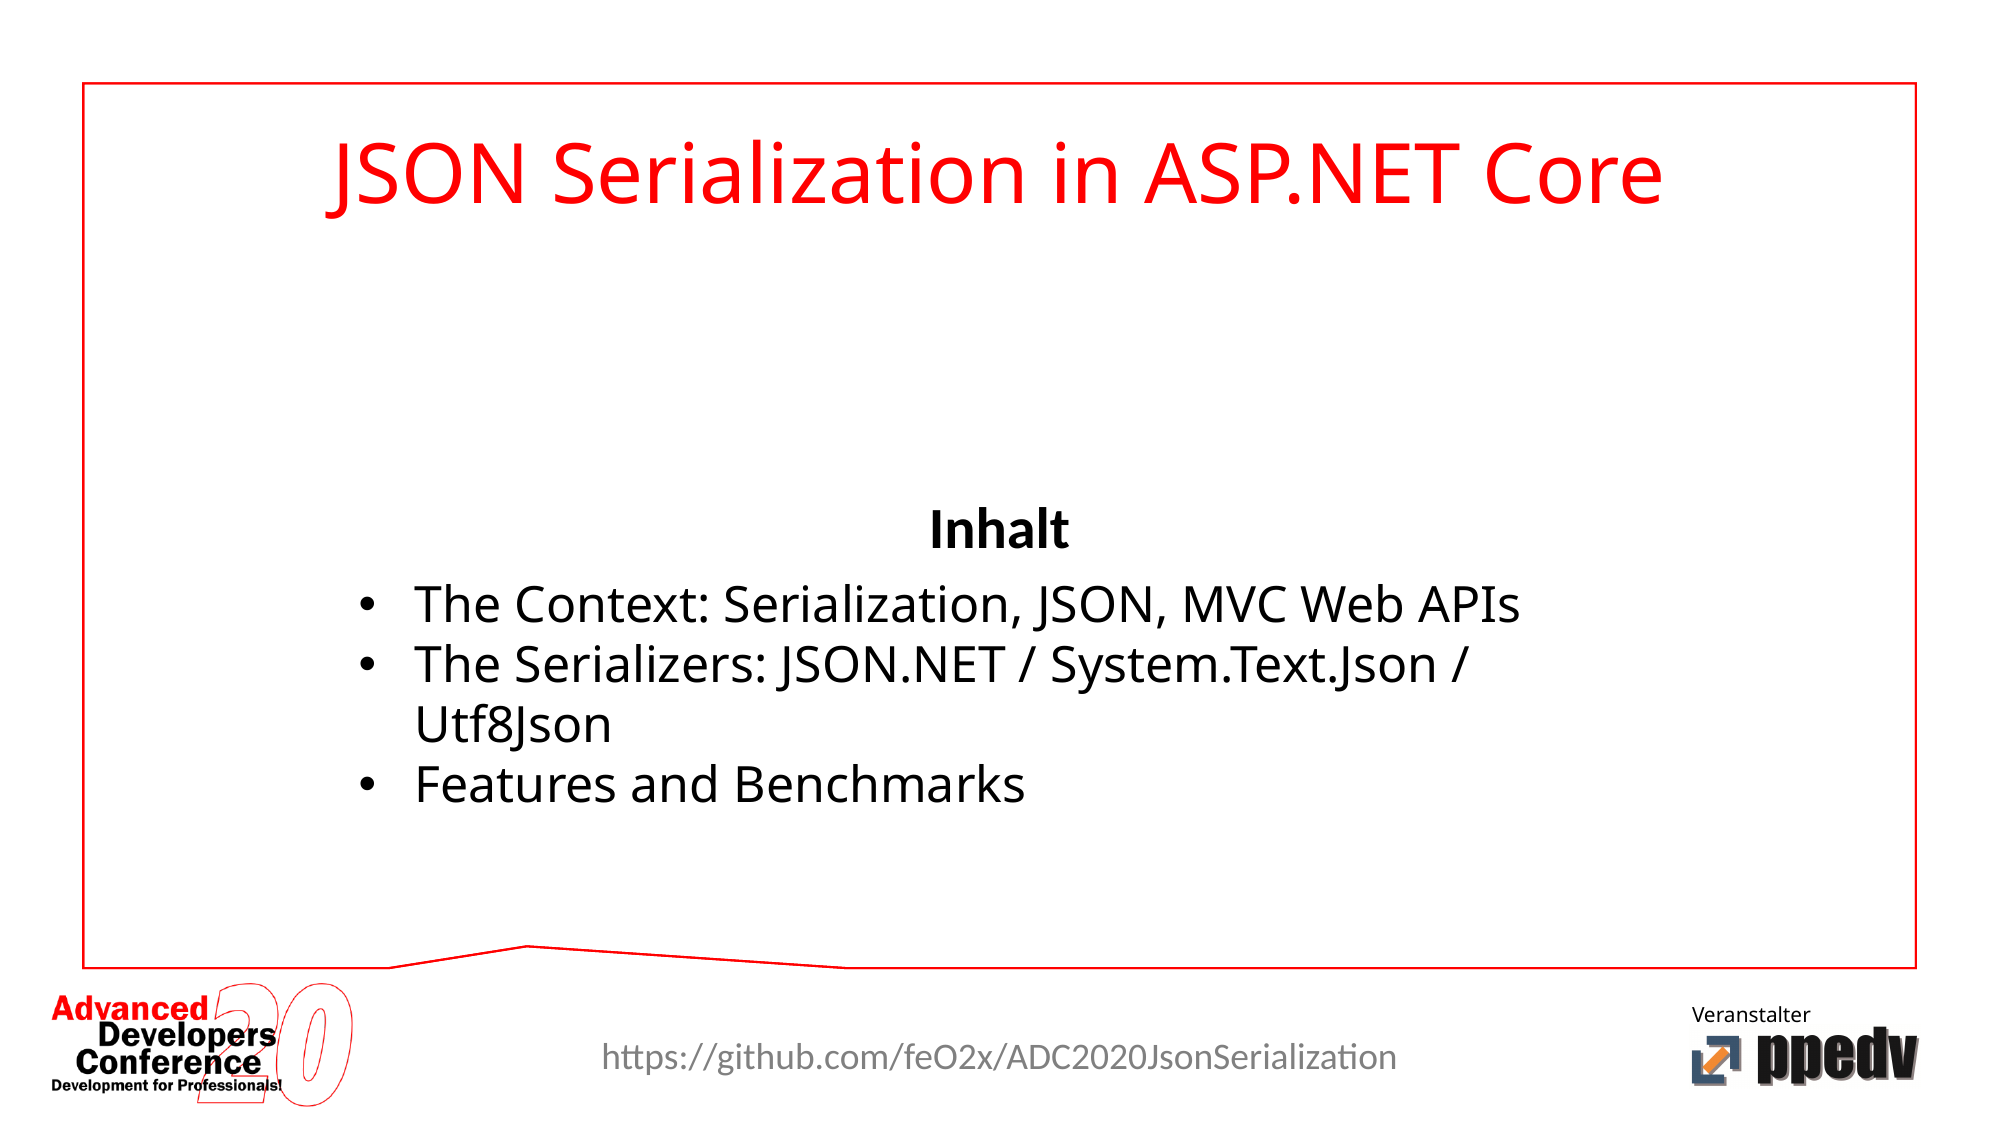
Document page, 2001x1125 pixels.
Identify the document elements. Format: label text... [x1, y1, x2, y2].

text_box [82, 82, 1917, 970]
text_box The Context: Serialization, JSON, MVC Web APIs The Serializers: JSON.NET / System.Text.Json / Utf8Json Features and Benchmarks [343, 565, 1656, 821]
text_box Inhalt [804, 482, 1195, 568]
text_box JSON Serialization in ASP.NET Core [251, 112, 1749, 228]
picture [42, 976, 355, 1107]
picture [1689, 1024, 1921, 1089]
